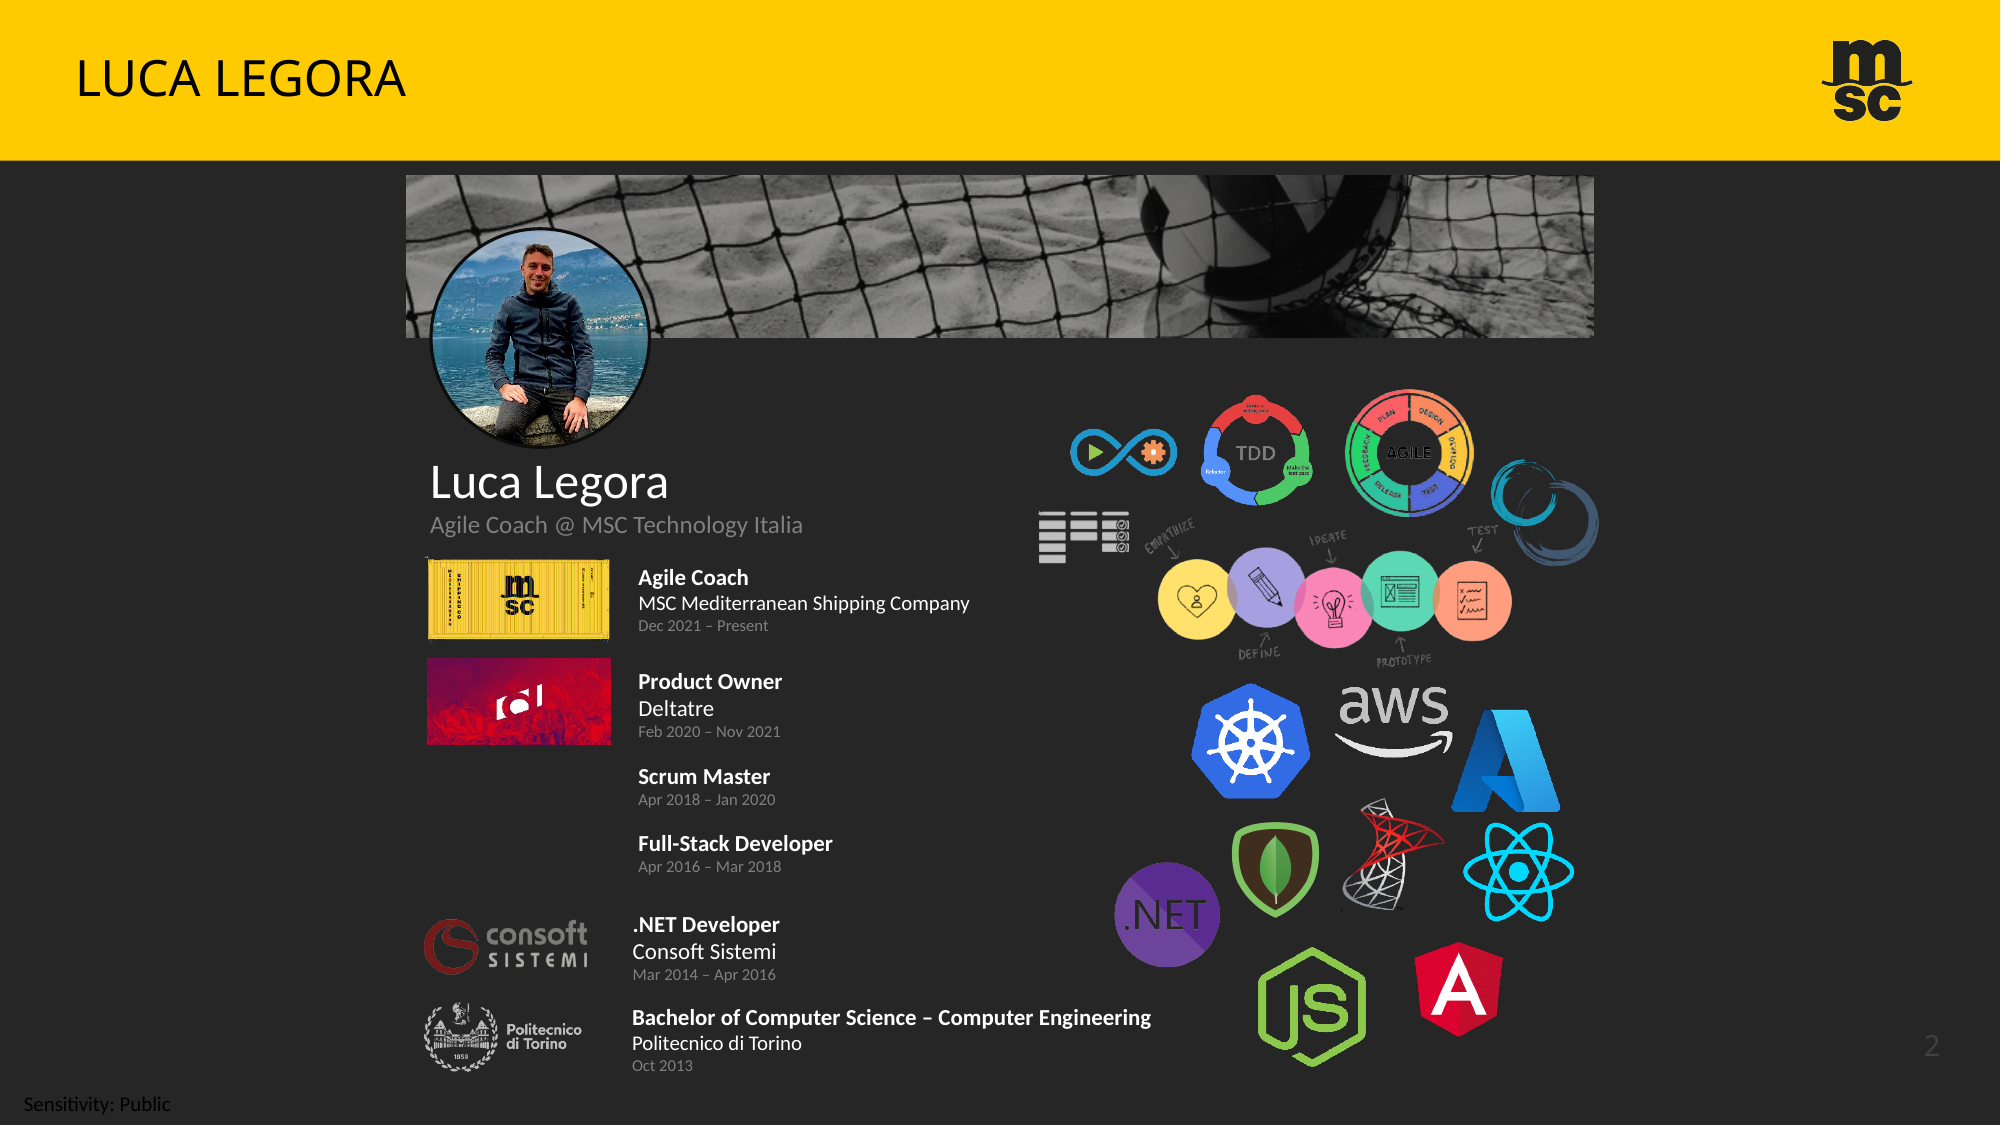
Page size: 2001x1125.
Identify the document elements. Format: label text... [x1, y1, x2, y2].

text_box Luca Legora Agile Coach @ MSC Technology Italia [415, 441, 832, 547]
title Luca Legora [75, 6, 1474, 155]
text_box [1024, 358, 1604, 686]
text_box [393, 554, 1184, 1085]
slide_number 2 [1879, 1019, 1956, 1070]
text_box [1109, 686, 1578, 1067]
picture [406, 175, 1594, 448]
picture [1797, 5, 1937, 157]
